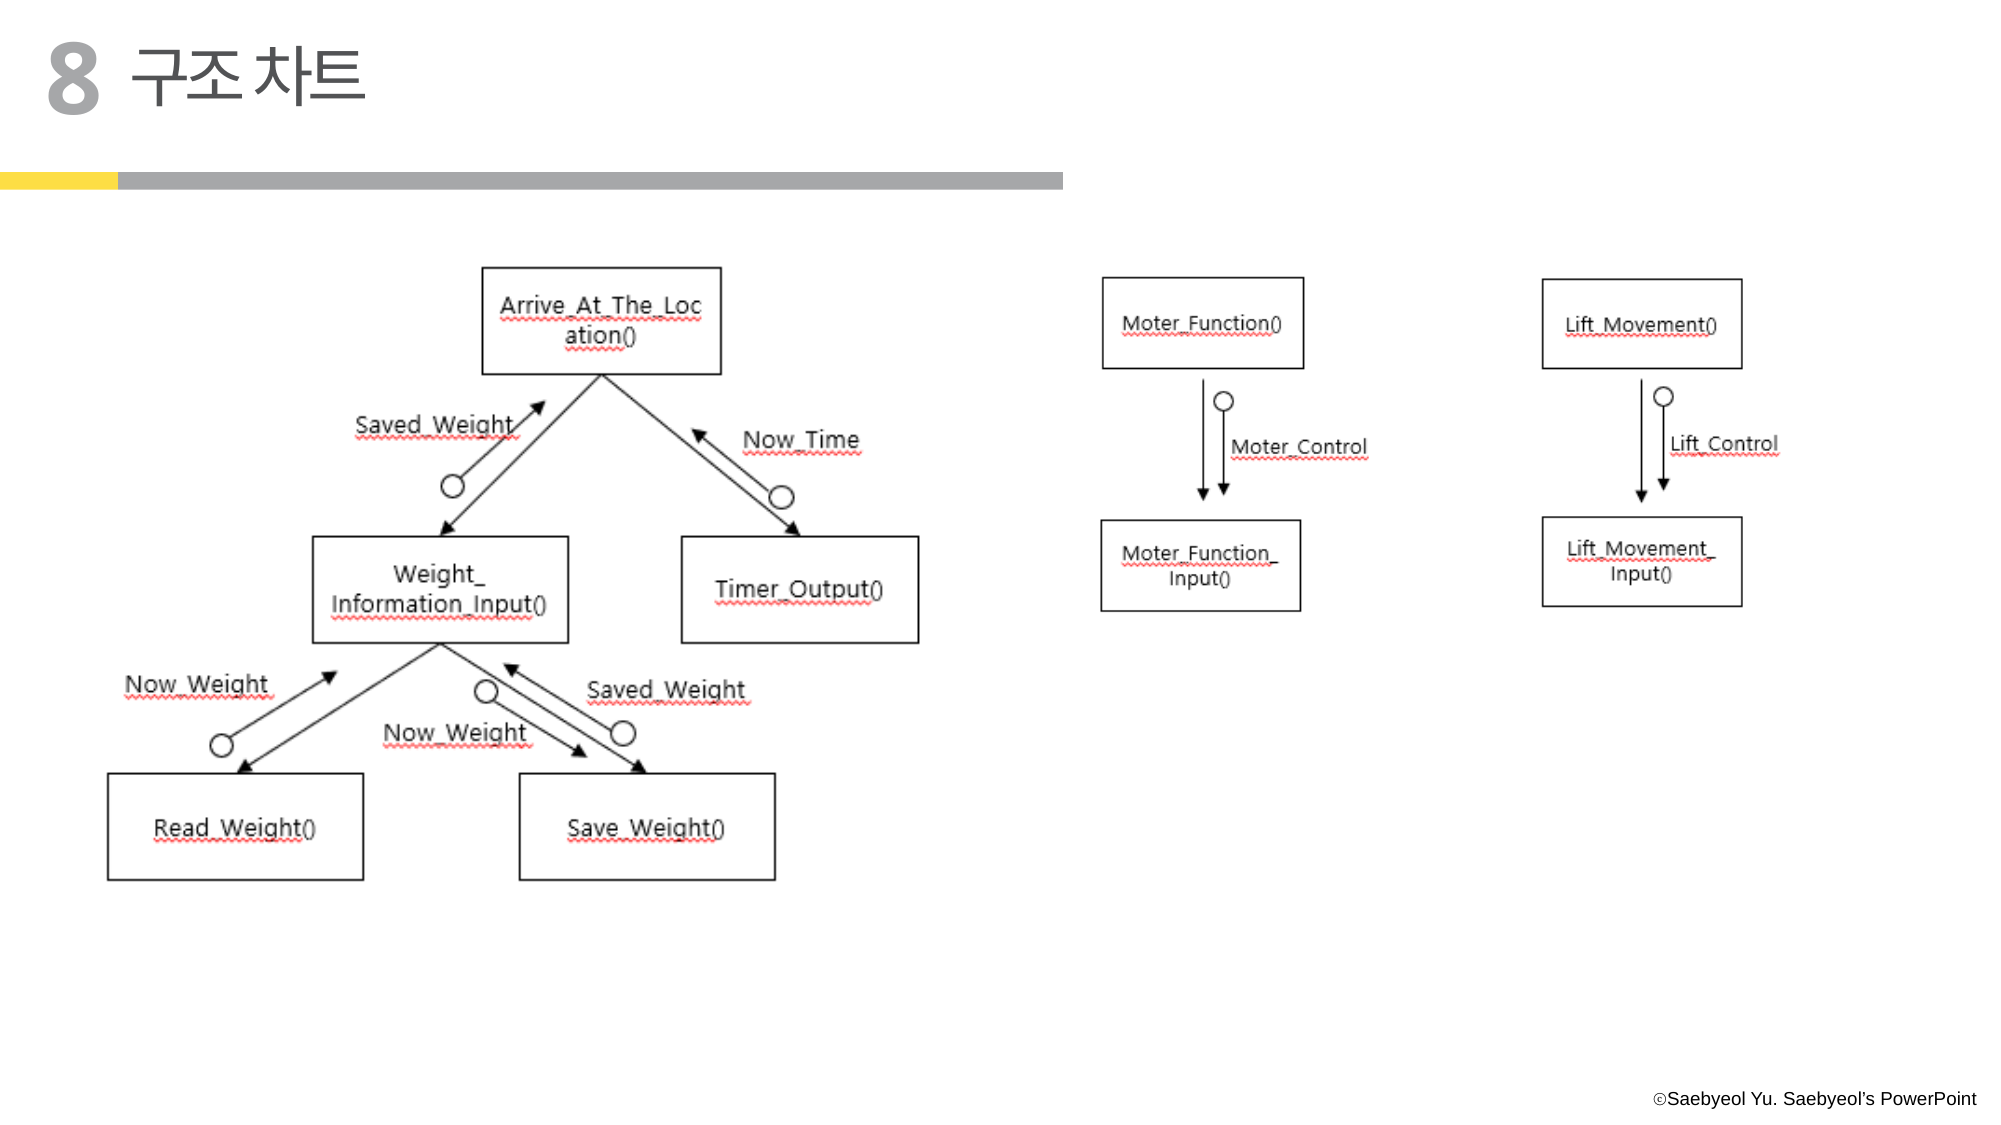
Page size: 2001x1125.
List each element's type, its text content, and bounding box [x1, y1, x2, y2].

text_box [119, 171, 1064, 191]
picture [45, 217, 972, 928]
text_box [0, 171, 119, 191]
text_box 구조 차트 [118, 27, 384, 123]
picture [1514, 259, 1812, 695]
picture [1082, 259, 1405, 634]
text_box 8 [30, 7, 118, 143]
